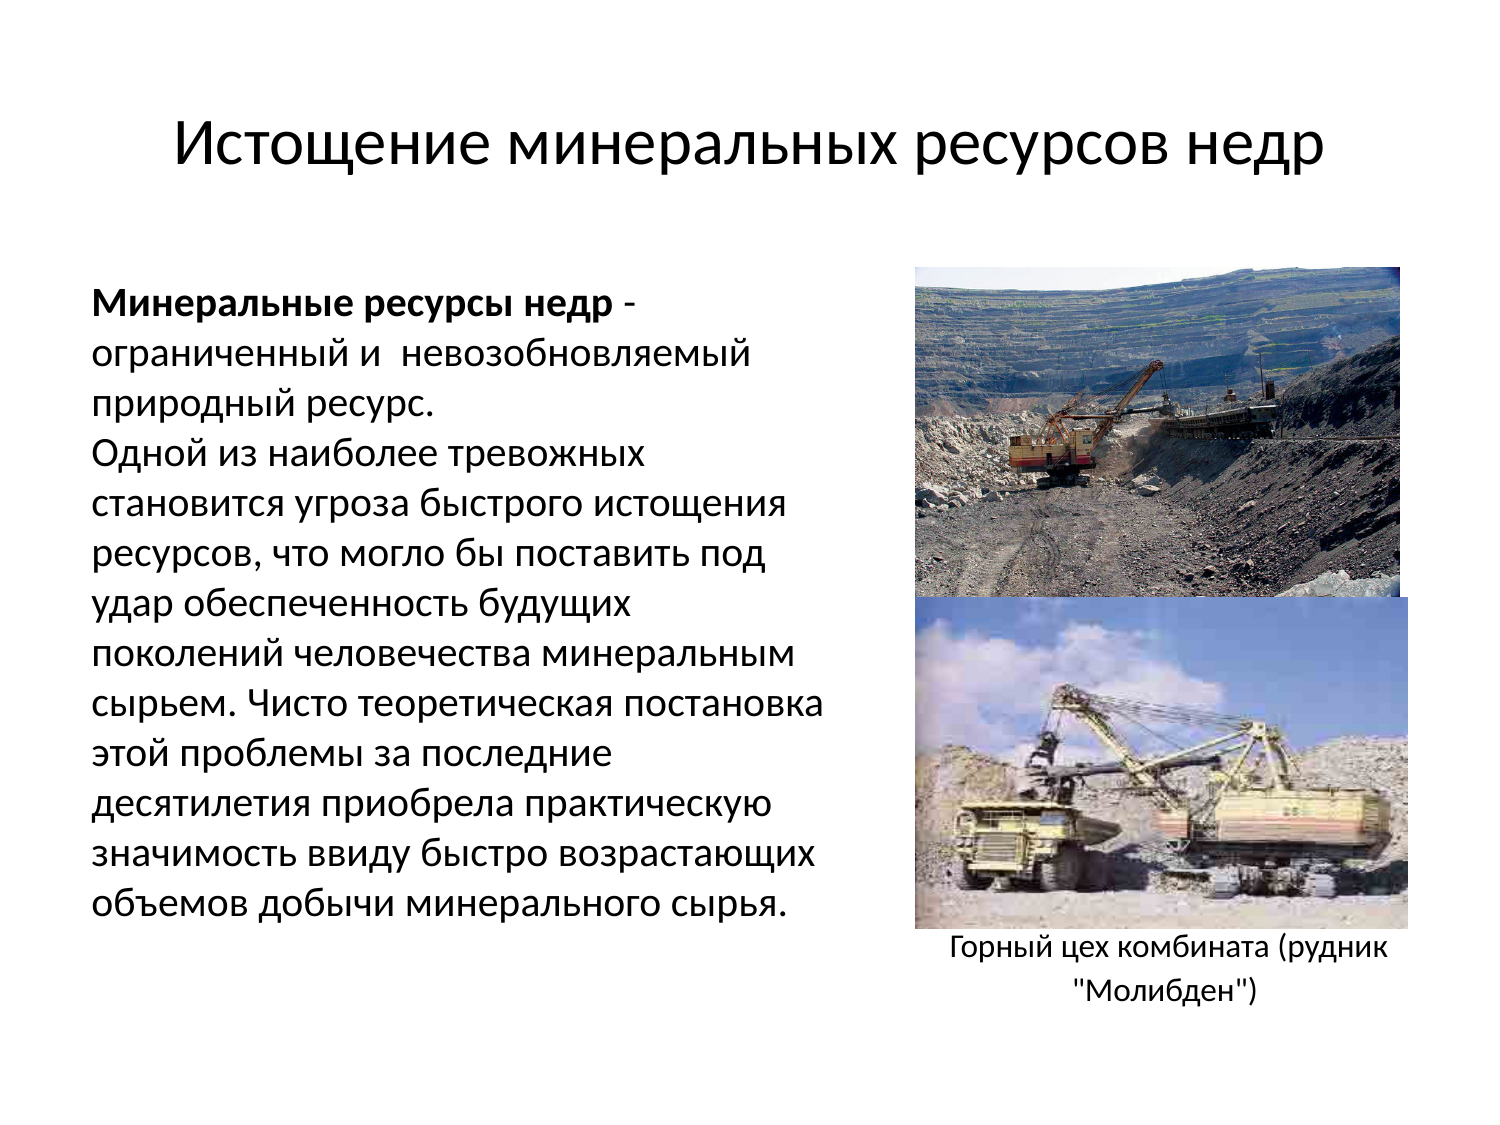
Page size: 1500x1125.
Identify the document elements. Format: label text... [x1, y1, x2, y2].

picture [915, 266, 1408, 929]
text_box Минеральные ресурсы недр - ограниченный и невозобновляемый природный ресурс. Одной из наиболее тревожных становится угроза быстрого истощения ресурсов, что могло бы поставить под удар обеспеченность будущих поколений человечества минеральным сырьем. Чисто теоретическая постановка этой проблемы за последние десятилетия приобрела практическую значимость ввиду быстро возрастающих объемов добычи минерального сырья. [76, 267, 845, 933]
text_box Горный цех комбината (рудник "Молибден") [927, 932, 1412, 1017]
text_box Истощение минеральных ресурсов недр [76, 90, 1412, 185]
